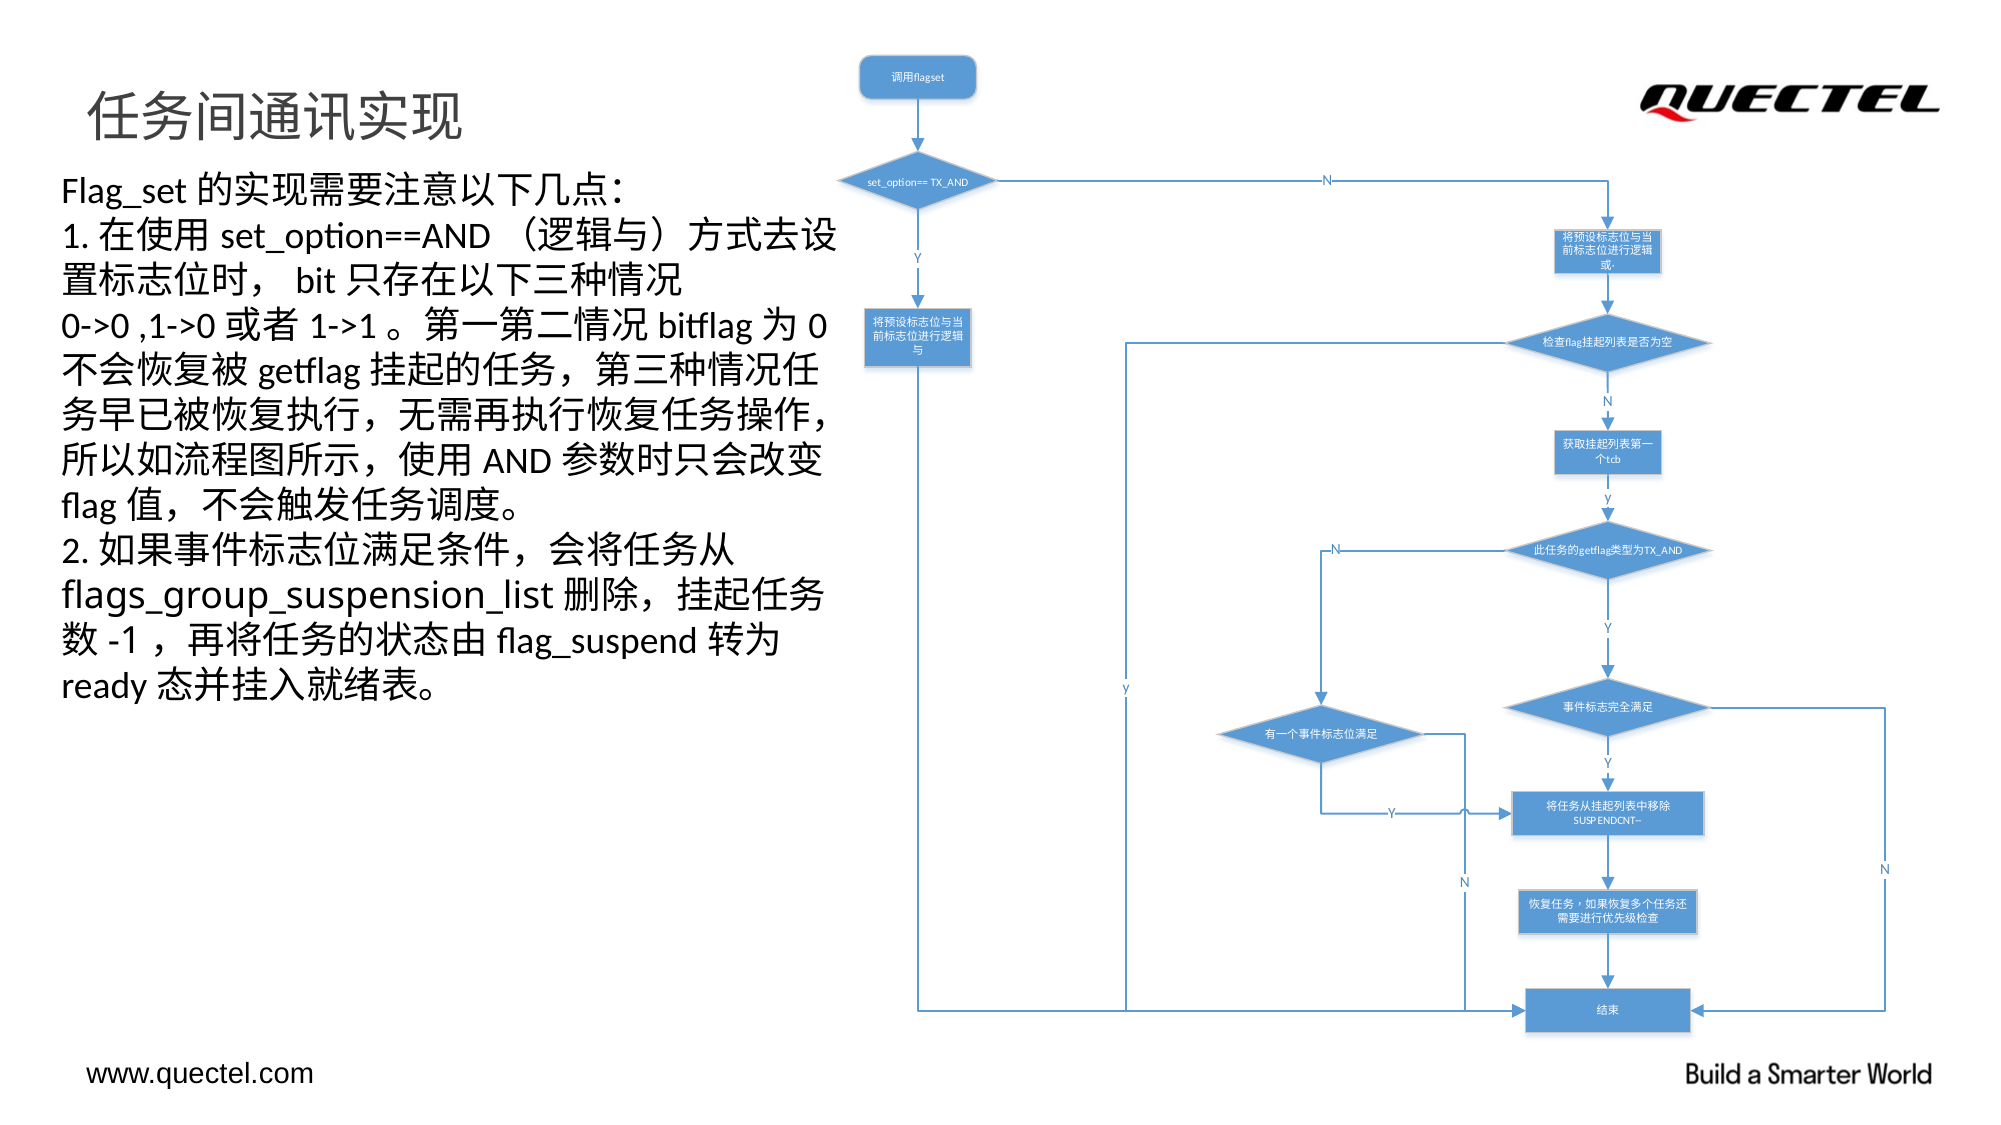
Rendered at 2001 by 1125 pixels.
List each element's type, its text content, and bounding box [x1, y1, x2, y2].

title 任务间通讯实现 [71, 82, 829, 156]
picture [829, 32, 1985, 1125]
text_box Flag_set的实现需要注意以下几点： 1.在使用set_option==AND（逻辑与）方式去设置标志位时，bit只存在以下三种情况 0->0 ,1->0或者1->1。第一第二情况bitflag为0不会恢复被getflag挂起的任务，第三种情况任务早已被恢复执行，无需再执行恢复任务操作，所以如流程图所示，使用AND参数时只会改变flag值，不会触发任务调度。 2.如果事件标志位满足条件，会将任务从flags_group_suspension_list删除，挂起任务数-1，再将任务的状态由flag_suspend转为ready态并挂入就绪表。 [46, 158, 829, 714]
